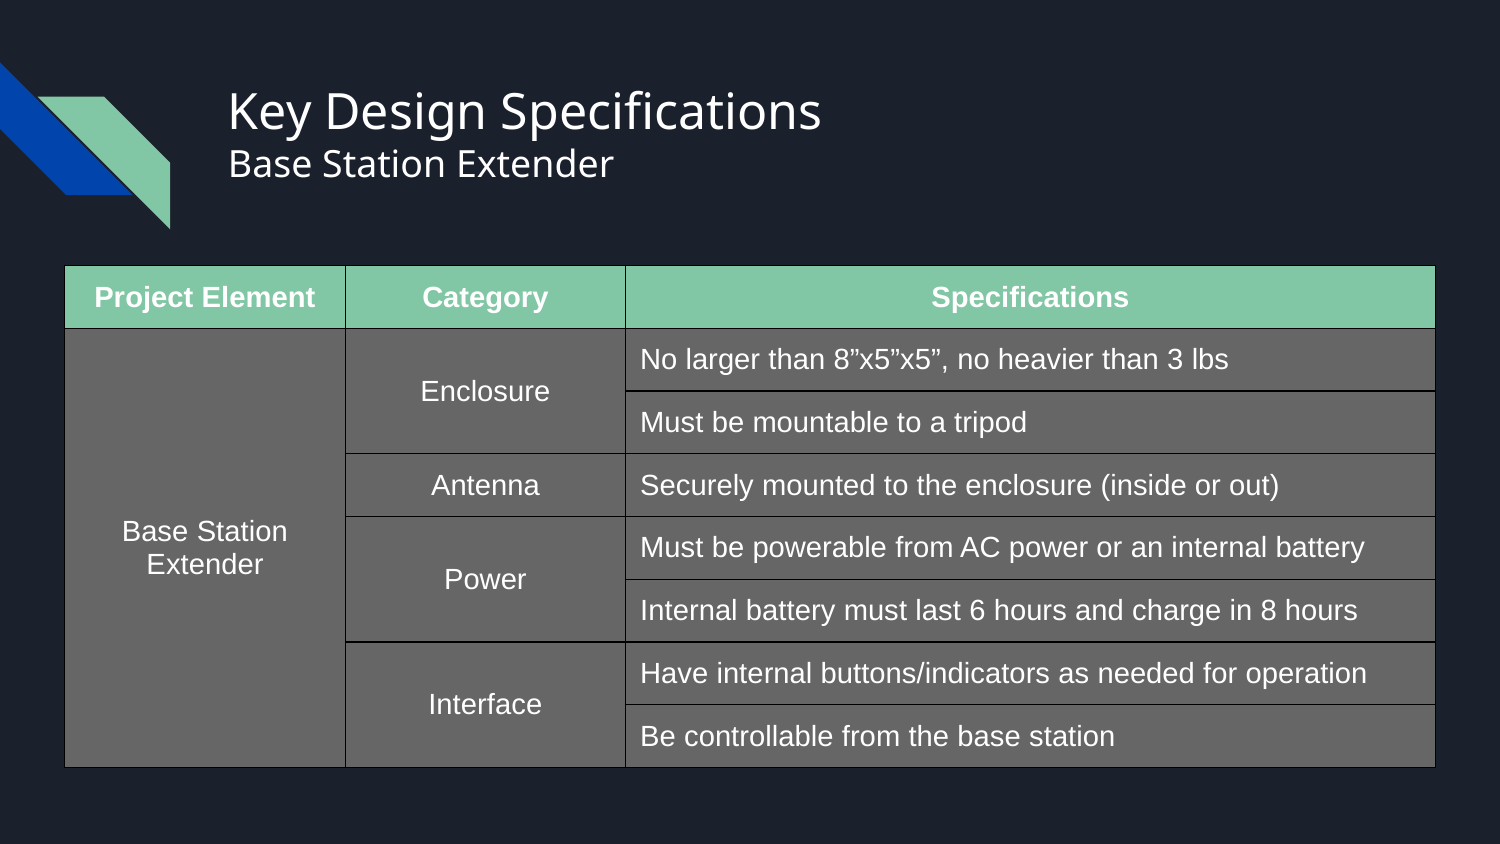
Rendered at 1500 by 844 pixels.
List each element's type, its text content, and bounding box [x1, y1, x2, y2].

table_cell Interface [346, 643, 625, 767]
table_cell No larger than 8”x5”x5”, no heavier than 3 lbs [626, 329, 1435, 390]
table_cell Power [346, 517, 625, 641]
table_cell Securely mounted to the enclosure (inside or out) [626, 454, 1435, 516]
title Key Design Specifications Base Station Extender [212, 64, 1368, 215]
table_cell Antenna [346, 454, 625, 516]
table_header Category [346, 266, 625, 328]
table_cell Have internal buttons/indicators as needed for operation [626, 643, 1435, 704]
table_cell Enclosure [346, 329, 625, 453]
table_header Project Element [65, 266, 345, 328]
table_cell Must be powerable from AC power or an internal battery [626, 517, 1435, 579]
table_header Specifications [626, 266, 1435, 328]
table_cell Base Station Extender [65, 329, 345, 767]
table_cell Must be mountable to a tripod [626, 392, 1435, 453]
table_cell Be controllable from the base station [626, 705, 1435, 767]
table_cell Internal battery must last 6 hours and charge in 8 hours [626, 580, 1435, 641]
